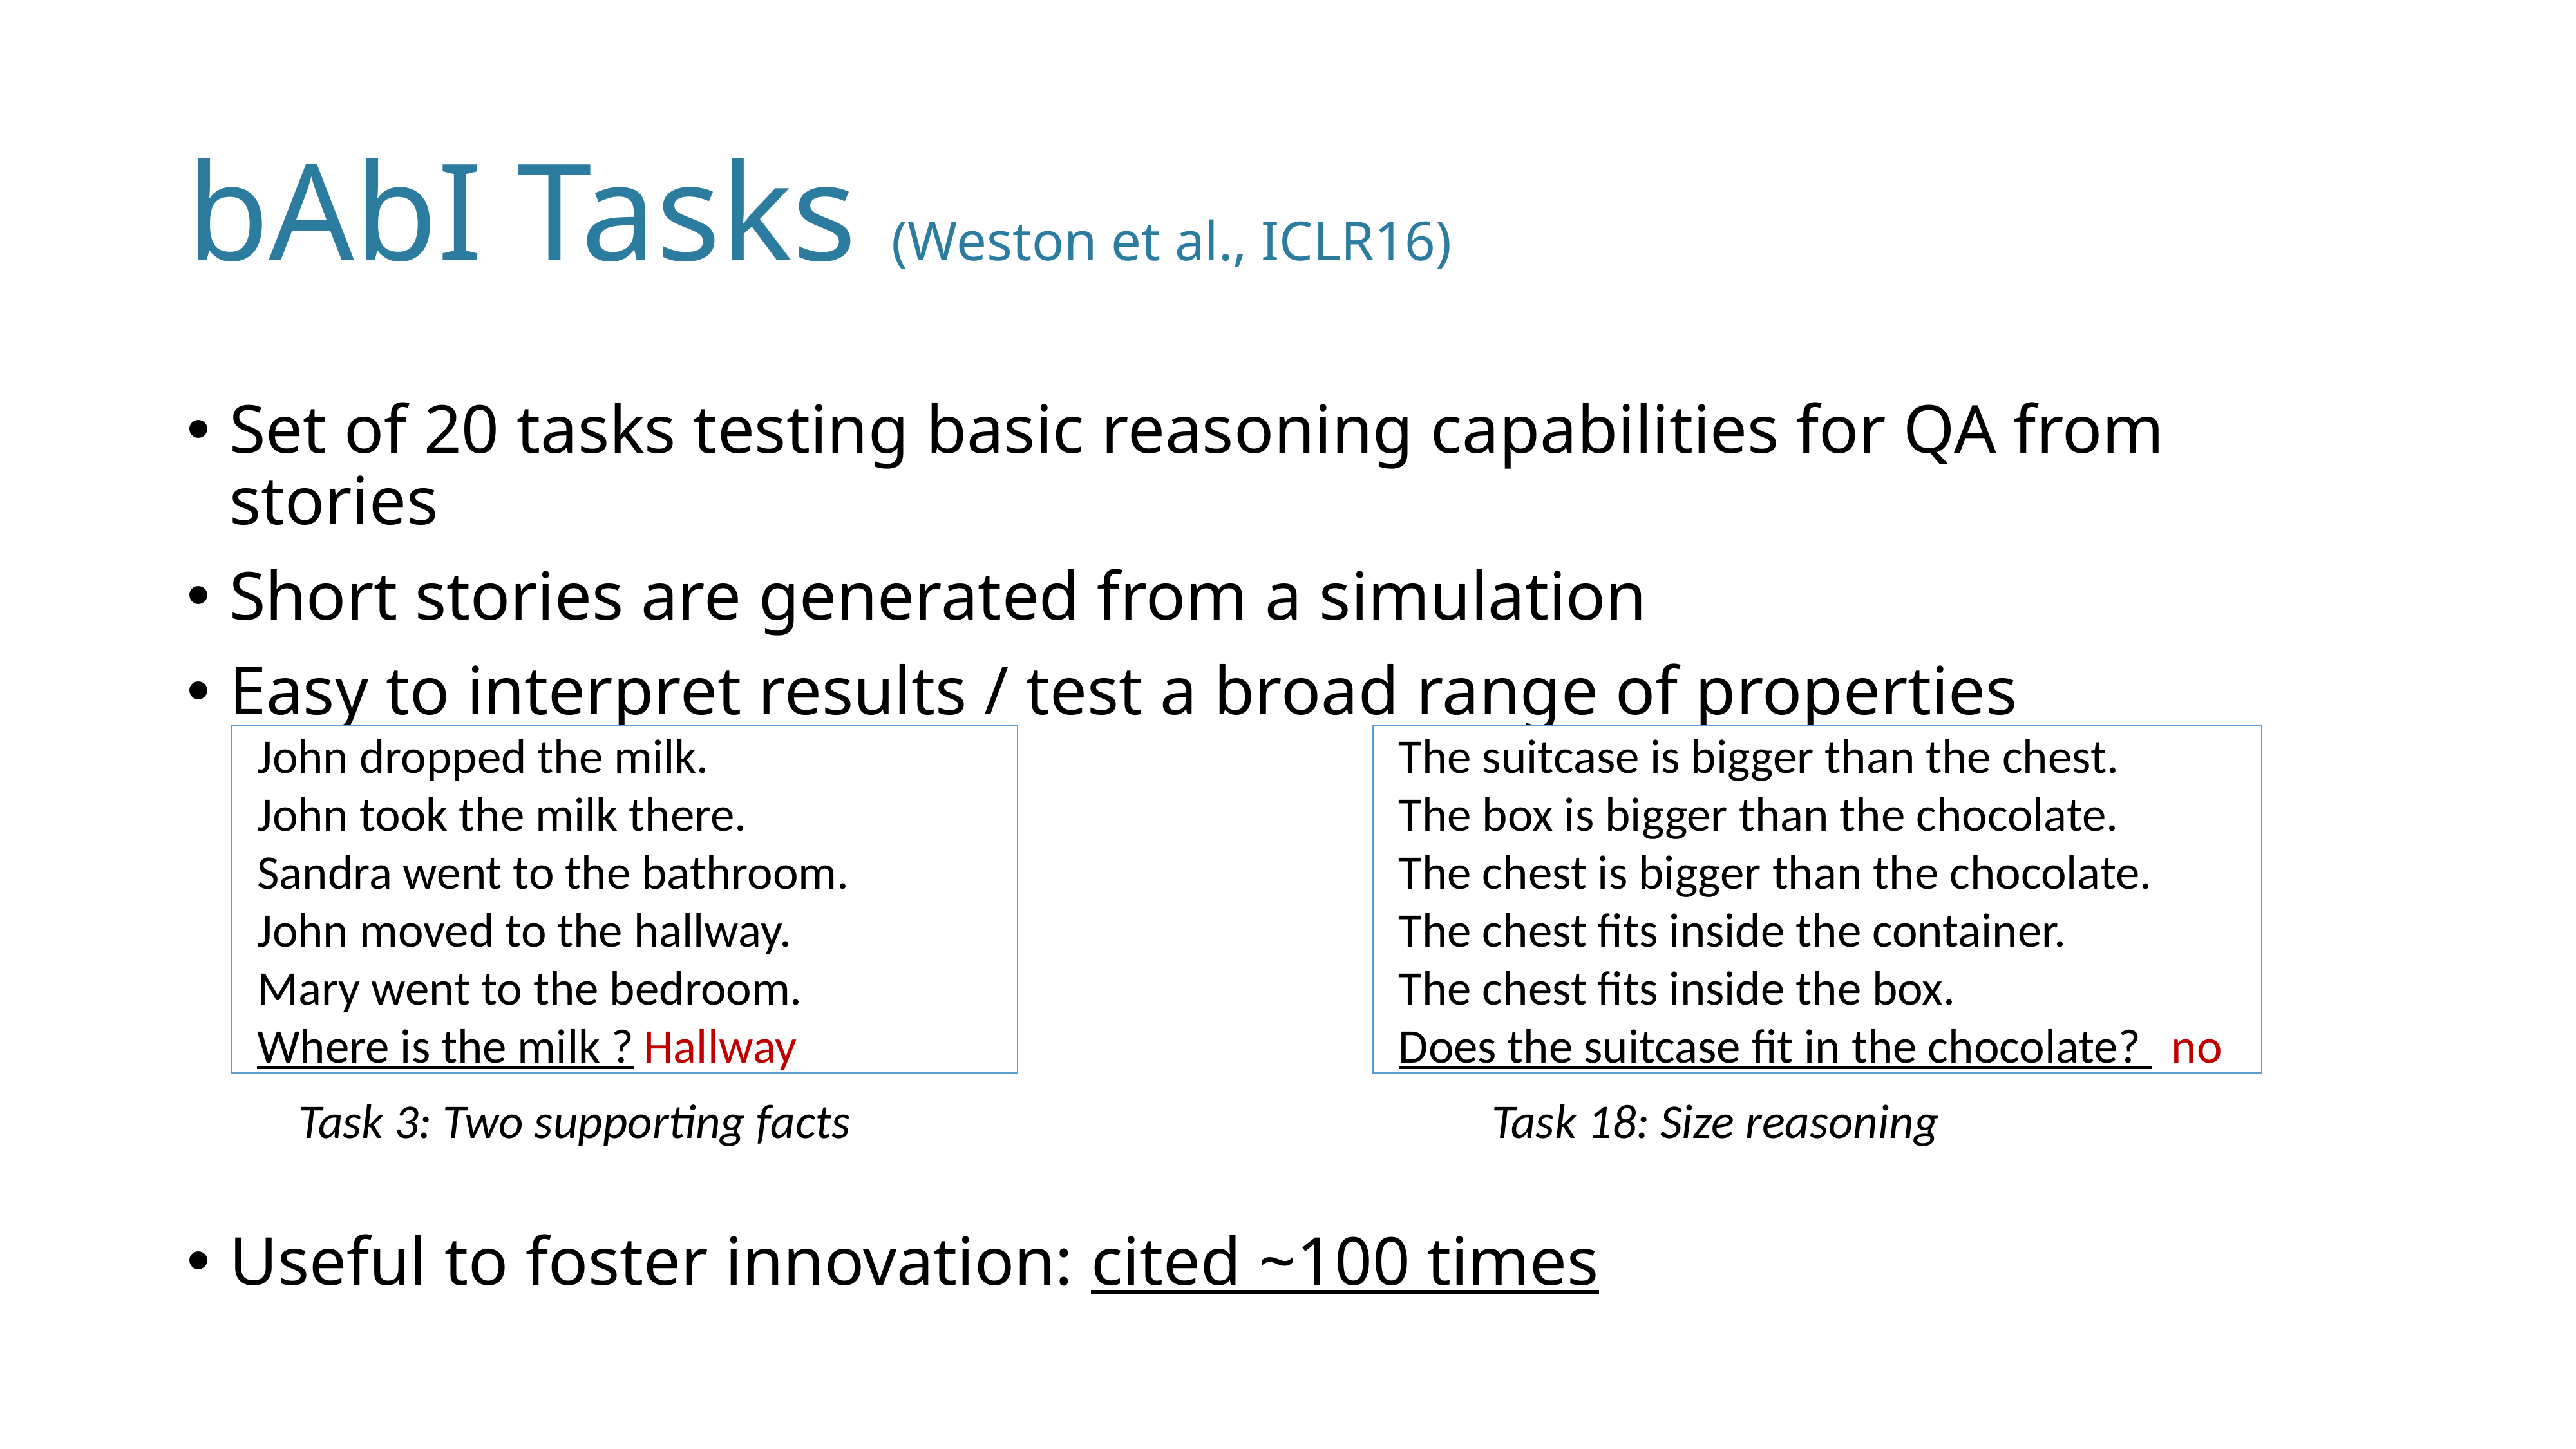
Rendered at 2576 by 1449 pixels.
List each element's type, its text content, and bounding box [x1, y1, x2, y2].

title bAbI Tasks (Weston et al., ICLR16) [177, 77, 2399, 357]
text_box The suitcase is bigger than the chest. The box is bigger than the chocolate. The chest is bigger than the chocolate. The chest fits inside the container. The chest fits inside the box. Does the suitcase fit in the chocolate? no [1372, 724, 2262, 1074]
text_box John dropped the milk. John took the milk there. Sandra went to the bathroom. John moved to the hallway. Mary went to the bedroom. Where is the milk ? Hallway [231, 724, 1018, 1074]
text_box Task 18: Size reasoning [1482, 1084, 2153, 1153]
list Set of 20 tasks testing basic reasoning capabilities for QA from stories Short stories are generated from a simulation Easy to interpret results / test a broad range of properties Useful to foster innovation: cited ~100 times [177, 391, 2399, 1311]
text_box Task 3: Two supporting facts [289, 1084, 960, 1153]
